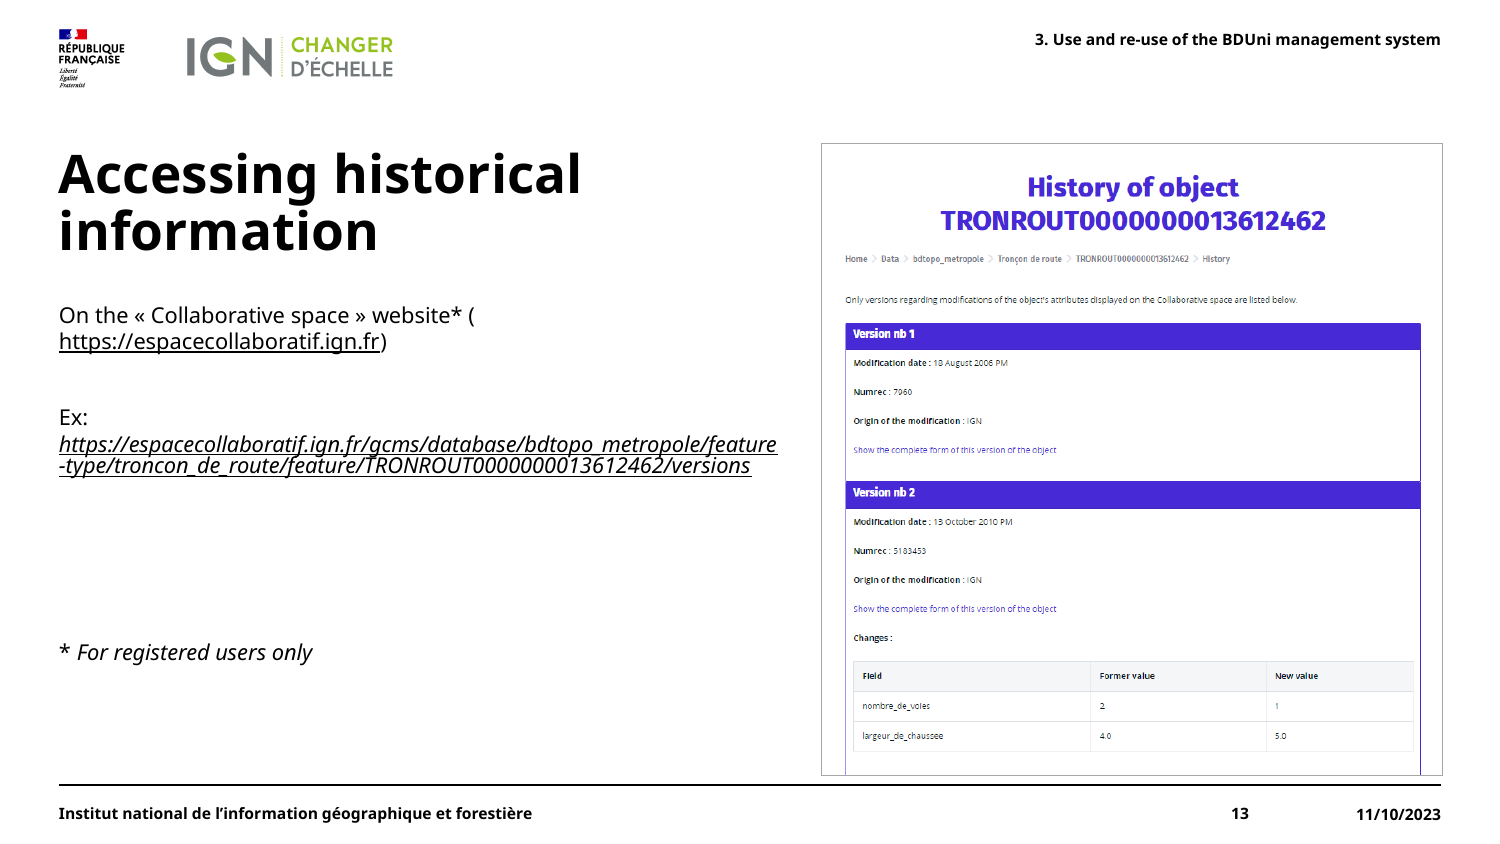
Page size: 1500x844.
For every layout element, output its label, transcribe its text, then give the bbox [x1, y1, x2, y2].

picture [821, 143, 1443, 776]
picture [182, 33, 397, 83]
list Use and re-use of the BDUni management system [543, 29, 1441, 89]
list On the « Collaborative space » website* (https://espacecollaboratif.ign.fr) Ex: https://espacecollaboratif.ign.fr/gcms/database/bdtopo_metropole/feature-type/troncon_de_route/feature/TRONROUT0000000013612462/versions * For registered users only [59, 301, 780, 724]
slide_number 13 [1027, 785, 1249, 844]
footer Institut national de l’information géographique et forestière [59, 784, 1027, 844]
title Accessing historical information [59, 147, 816, 266]
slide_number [1249, 785, 1441, 844]
picture [47, 17, 136, 107]
